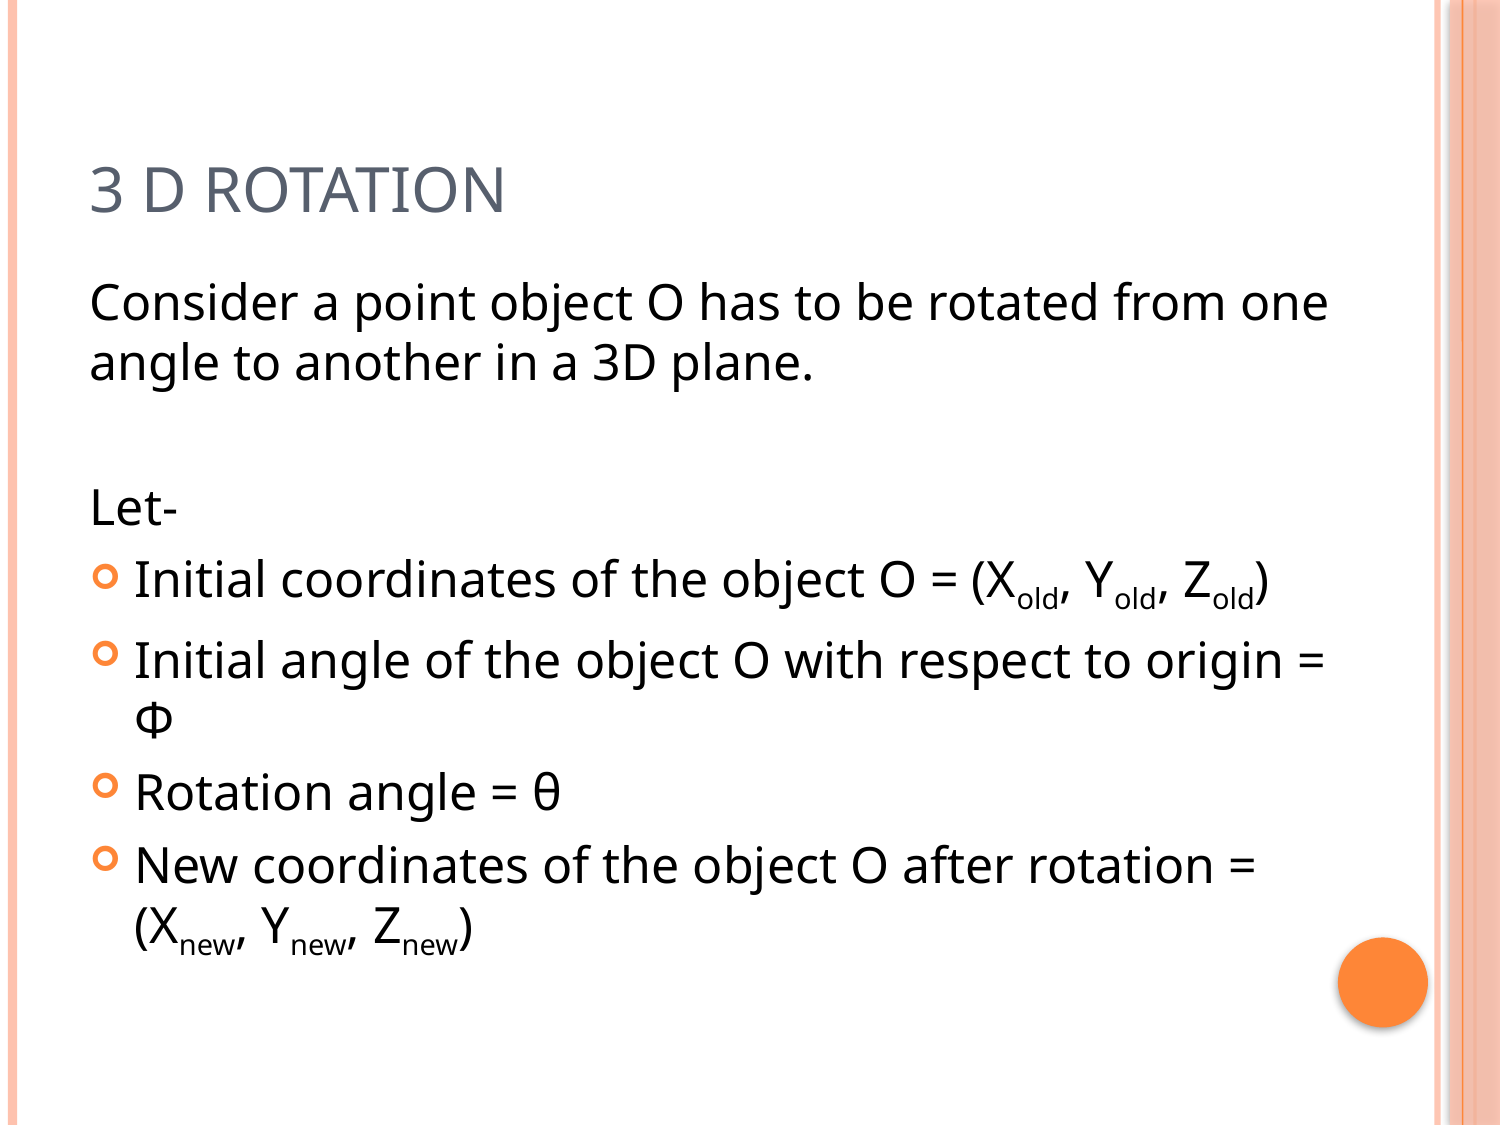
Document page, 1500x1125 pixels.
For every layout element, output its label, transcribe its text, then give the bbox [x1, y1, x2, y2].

title 3 D ROTATION [75, 45, 1300, 233]
list Consider a point object O has to be rotated from one angle to another in a 3D plane. Let- Initial coordinates of the object O = (Xold, Yold, Zold) Initial angle of the object O with respect to origin = Φ Rotation angle = θ New coordinates of the object O after rotation = (Xnew, Ynew, Znew) [75, 262, 1388, 1062]
